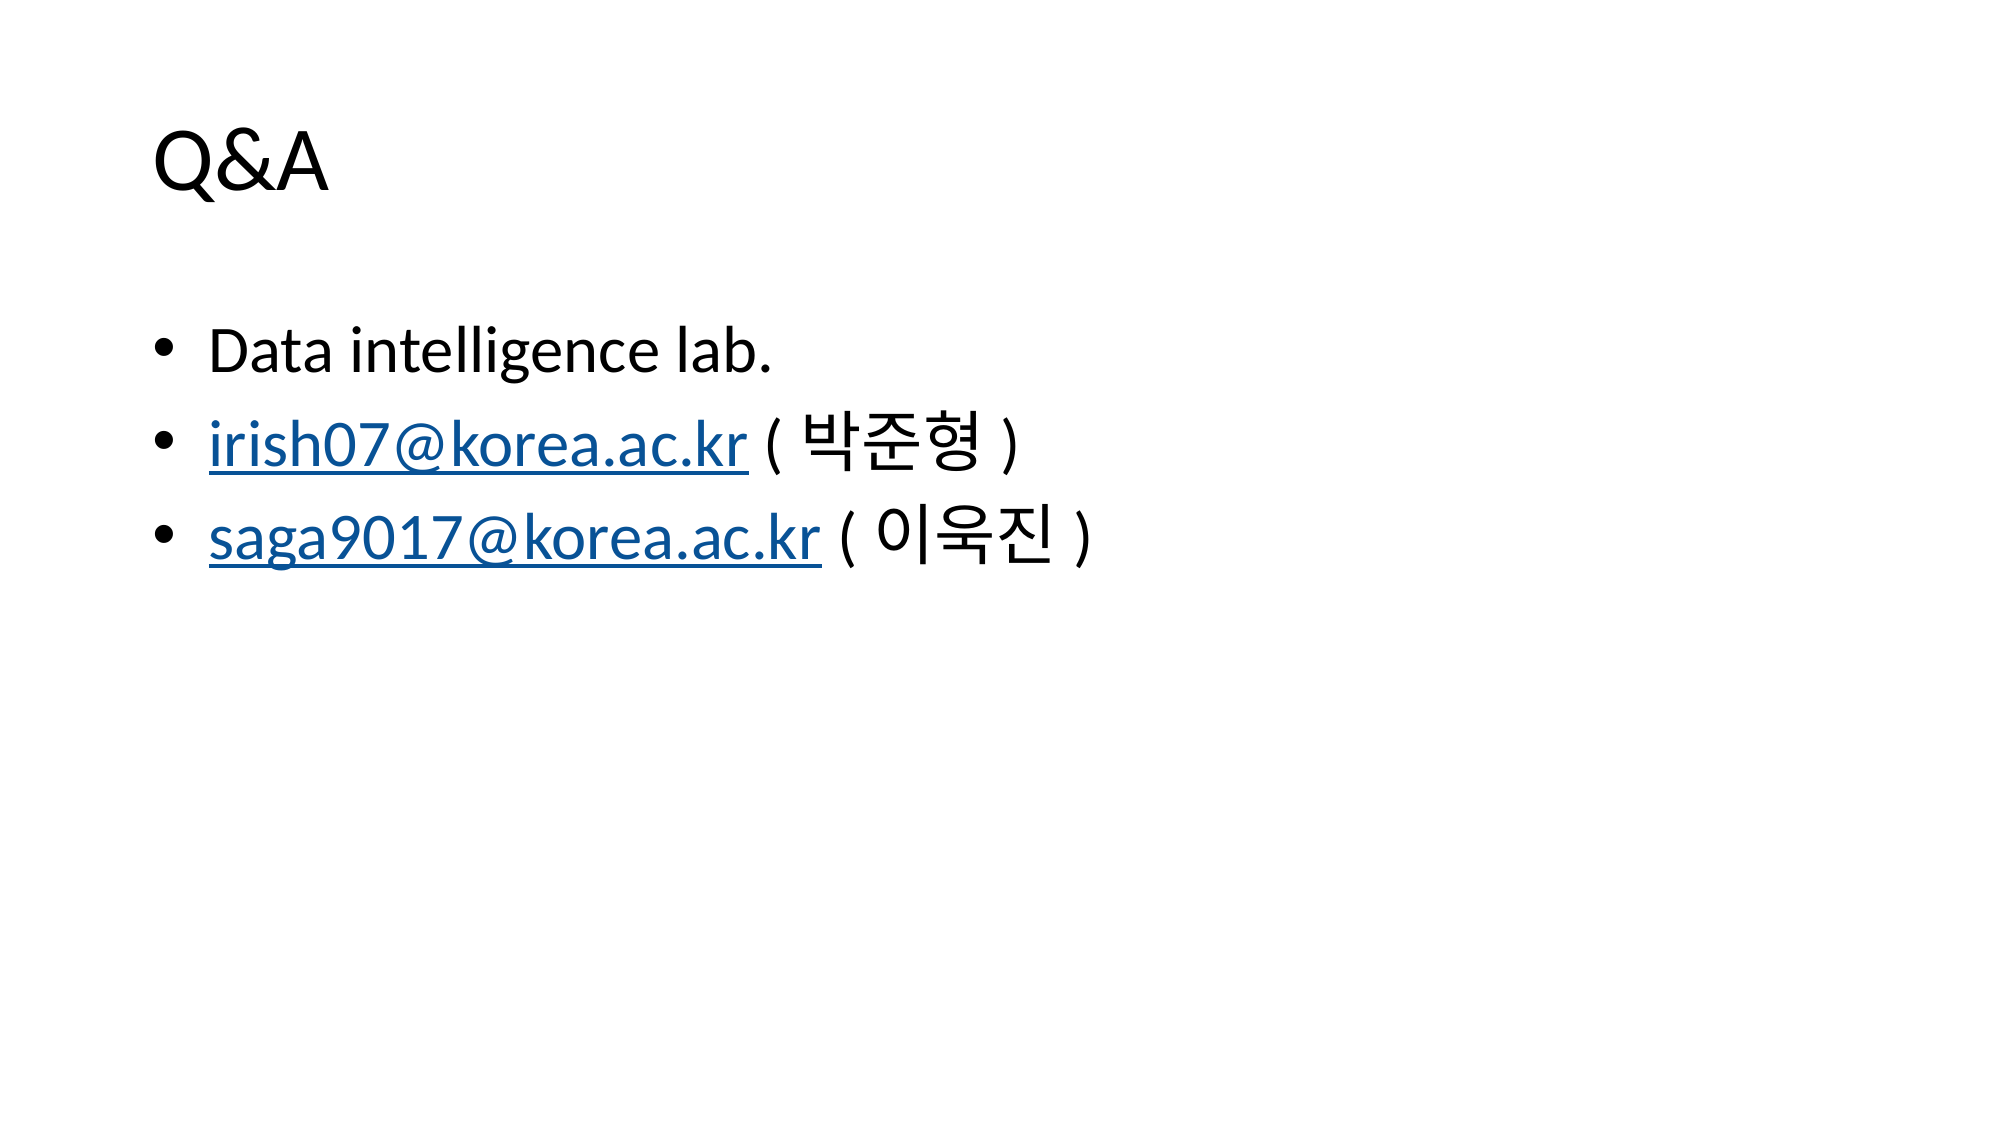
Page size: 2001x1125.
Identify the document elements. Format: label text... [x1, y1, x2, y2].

title Q&A [137, 45, 1863, 263]
list Data intelligence lab. irish07@korea.ac.kr (박준형) saga9017@korea.ac.kr (이욱진) [137, 298, 1863, 1013]
